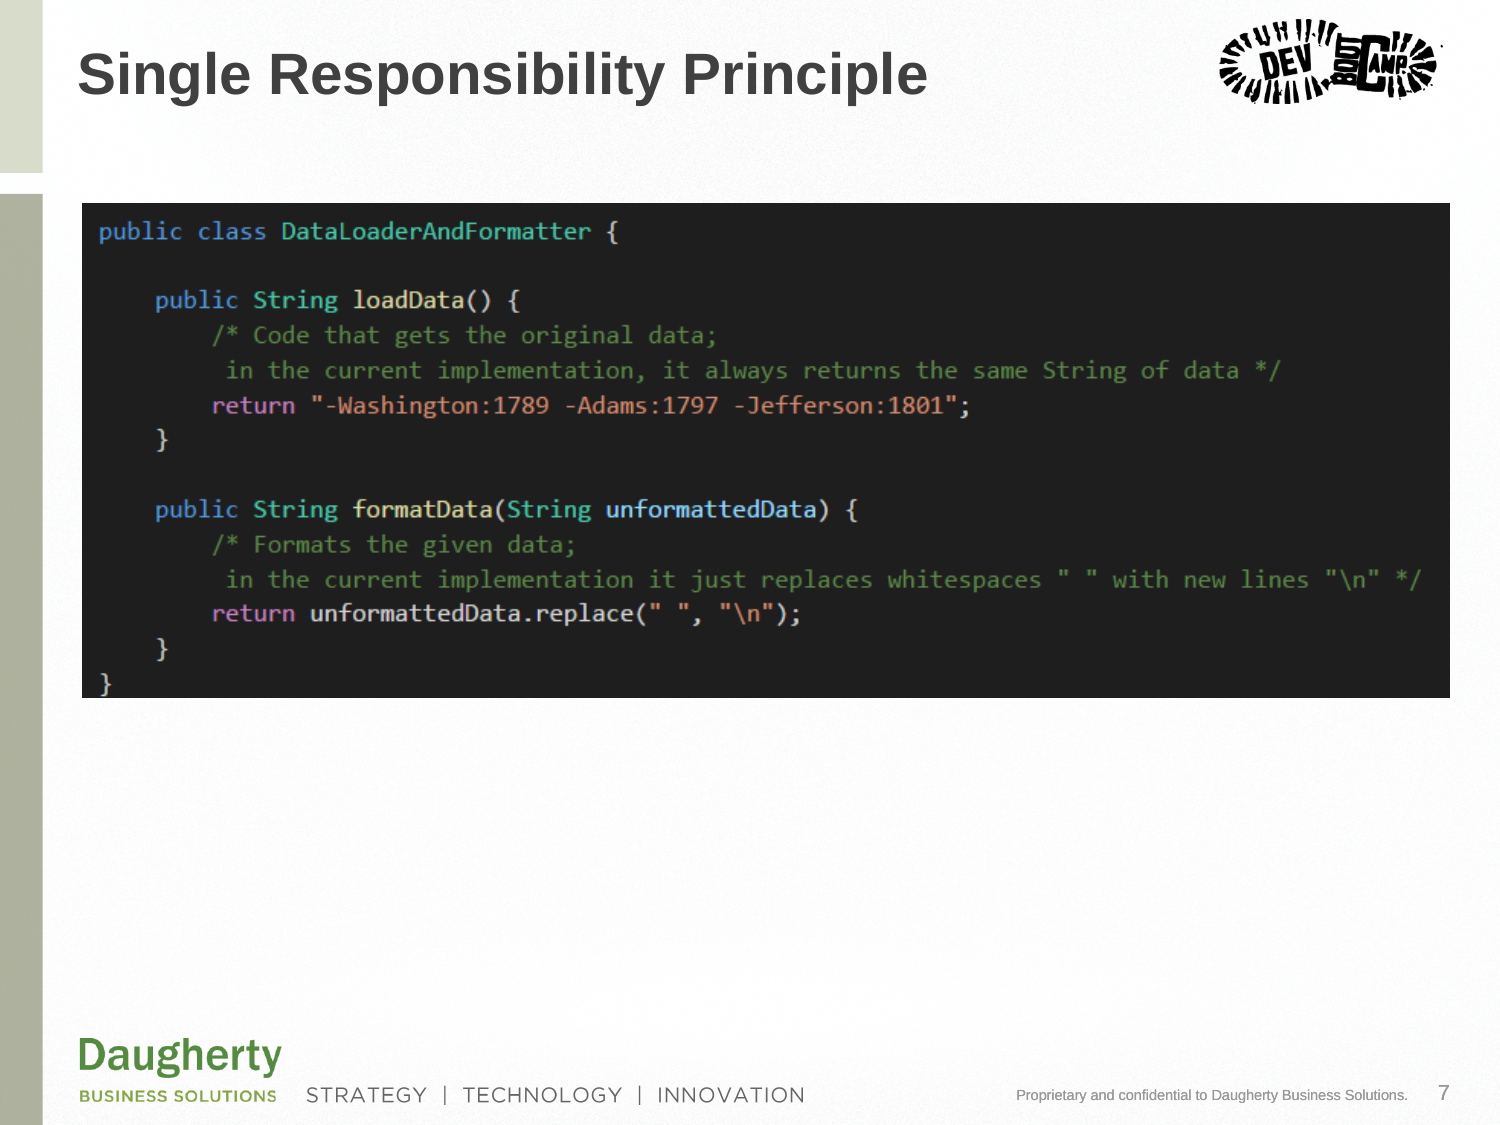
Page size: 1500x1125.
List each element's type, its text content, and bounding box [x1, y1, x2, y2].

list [82, 203, 1450, 698]
slide_number 7 [1423, 1071, 1500, 1123]
footer Proprietary and confidential to Daugherty Business Solutions. [844, 1078, 1424, 1125]
title Single Responsibility Principle [62, 14, 1447, 128]
picture [0, 0, 1500, 1125]
